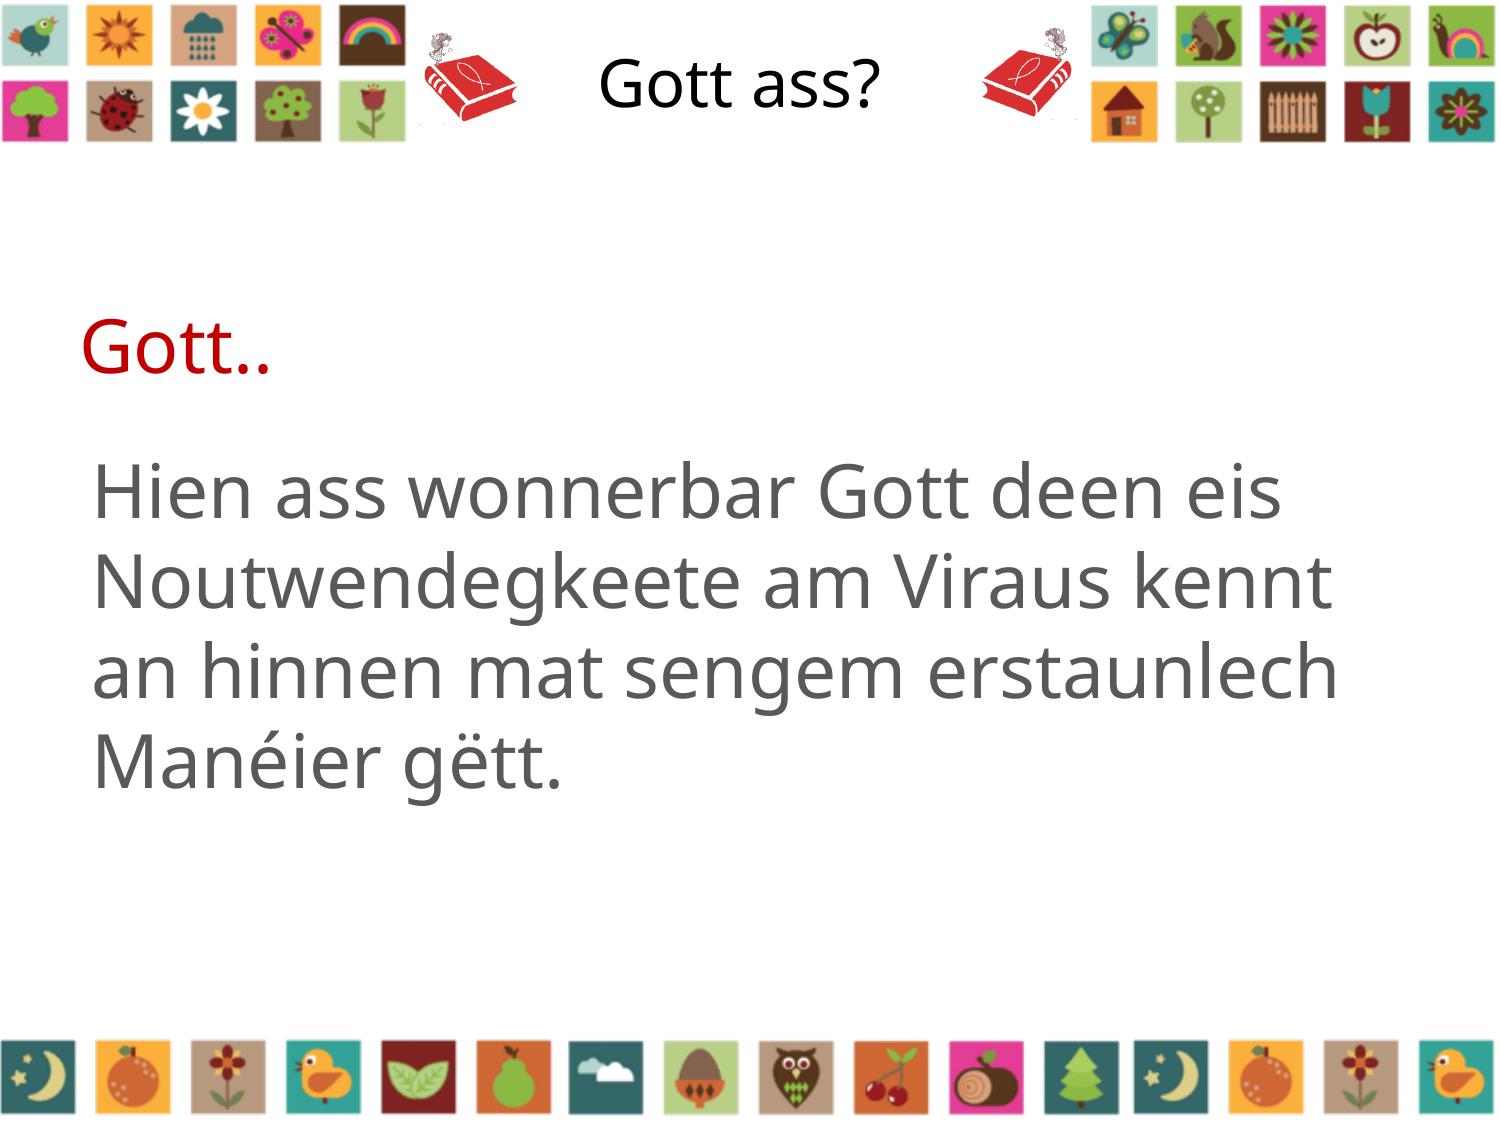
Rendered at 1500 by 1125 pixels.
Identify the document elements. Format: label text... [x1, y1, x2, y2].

picture [950, 3, 1500, 150]
picture [0, 3, 550, 150]
text_box Gott ass? [552, 33, 1077, 129]
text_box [0, 1028, 1500, 1118]
text_box Hien ass wonnerbar Gott deen eis Noutwendegkeete am Viraus kennt an hinnen mat sengem erstaunlech Manéier gëtt. [76, 436, 1424, 902]
text_box Gott.. [64, 290, 1412, 396]
